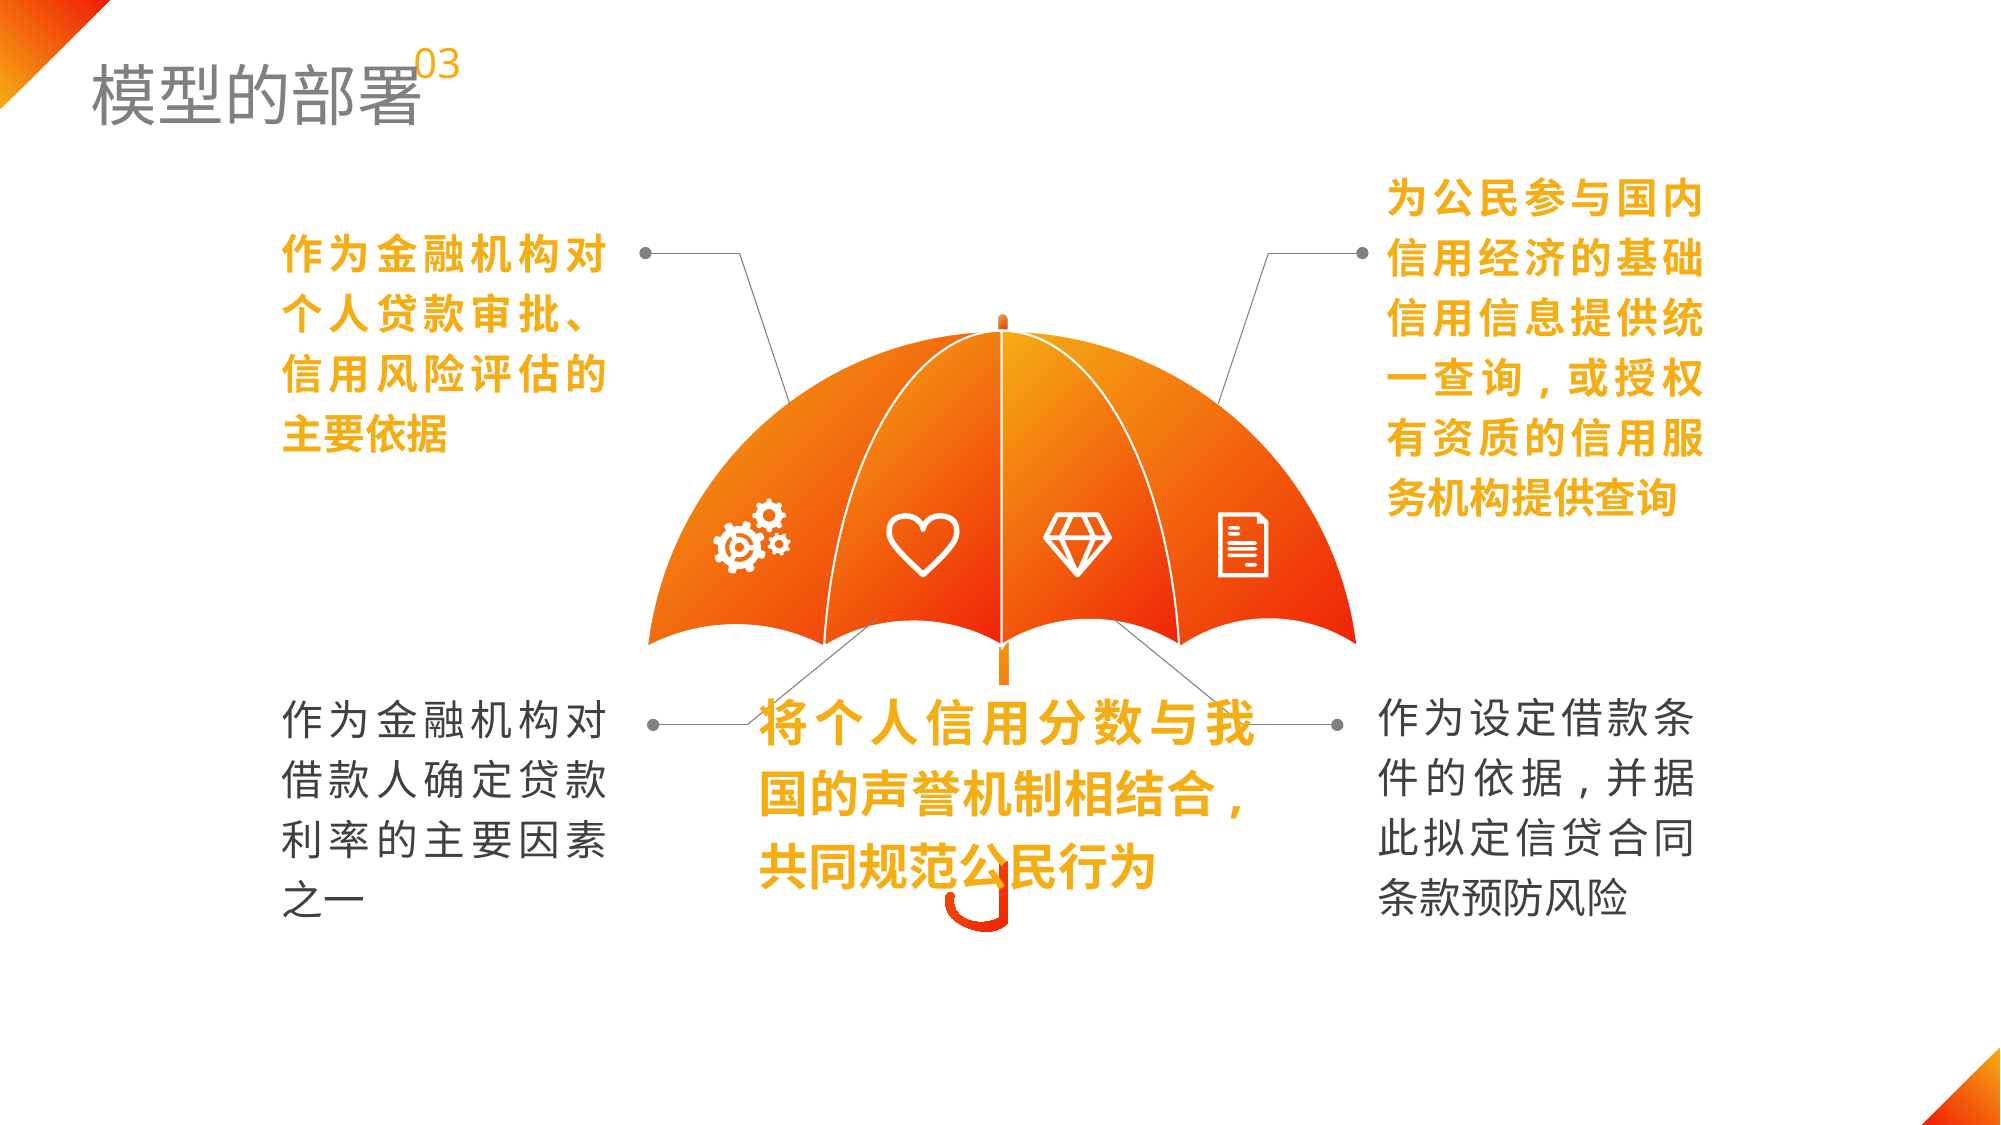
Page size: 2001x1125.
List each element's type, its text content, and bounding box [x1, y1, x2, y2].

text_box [76, 28, 474, 142]
text_box [0, 0, 111, 111]
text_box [645, 253, 1363, 932]
text_box 作为金融机构对个人贷款审批、信用风险评估的主要依据 [266, 210, 623, 465]
text_box 为公民参与国内信用经济的基础信用信息提供统一查询,或授权有资质的信用服务机构提供查询 [1371, 154, 1719, 530]
text_box 作为金融机构对借款人确定贷款利率的主要因素之一 [266, 676, 623, 931]
text_box 作为设定借款条件的依据,并据此拟定信贷合同条款预防风险 [1363, 674, 1711, 930]
text_box [1921, 1046, 2000, 1125]
